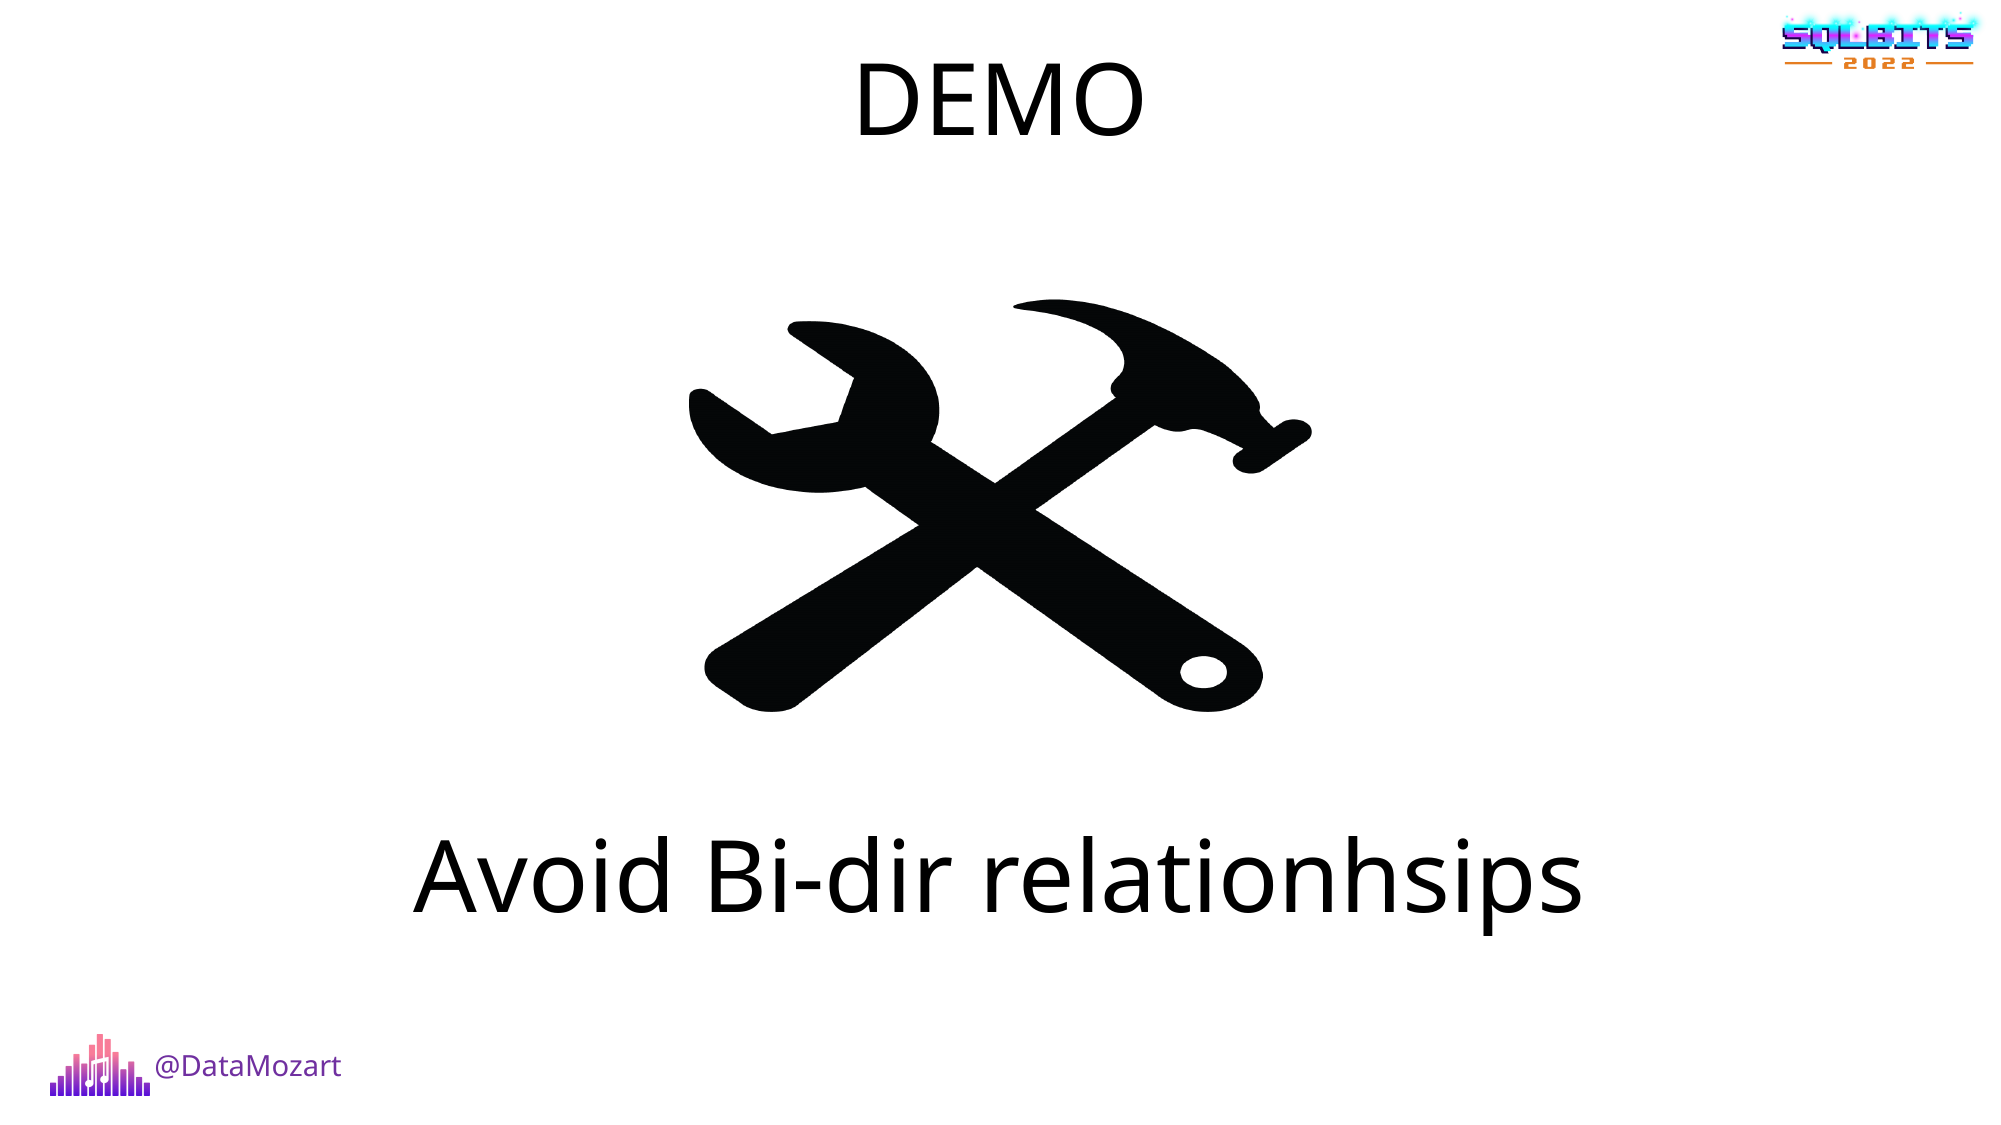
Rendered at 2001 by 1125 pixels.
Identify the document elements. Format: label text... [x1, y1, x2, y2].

text_box Avoid Bi-dir relationhsips [137, 825, 1863, 935]
picture [50, 1034, 150, 1096]
title DEMO [137, 49, 1863, 158]
picture [1777, 7, 1989, 69]
picture [688, 299, 1312, 712]
